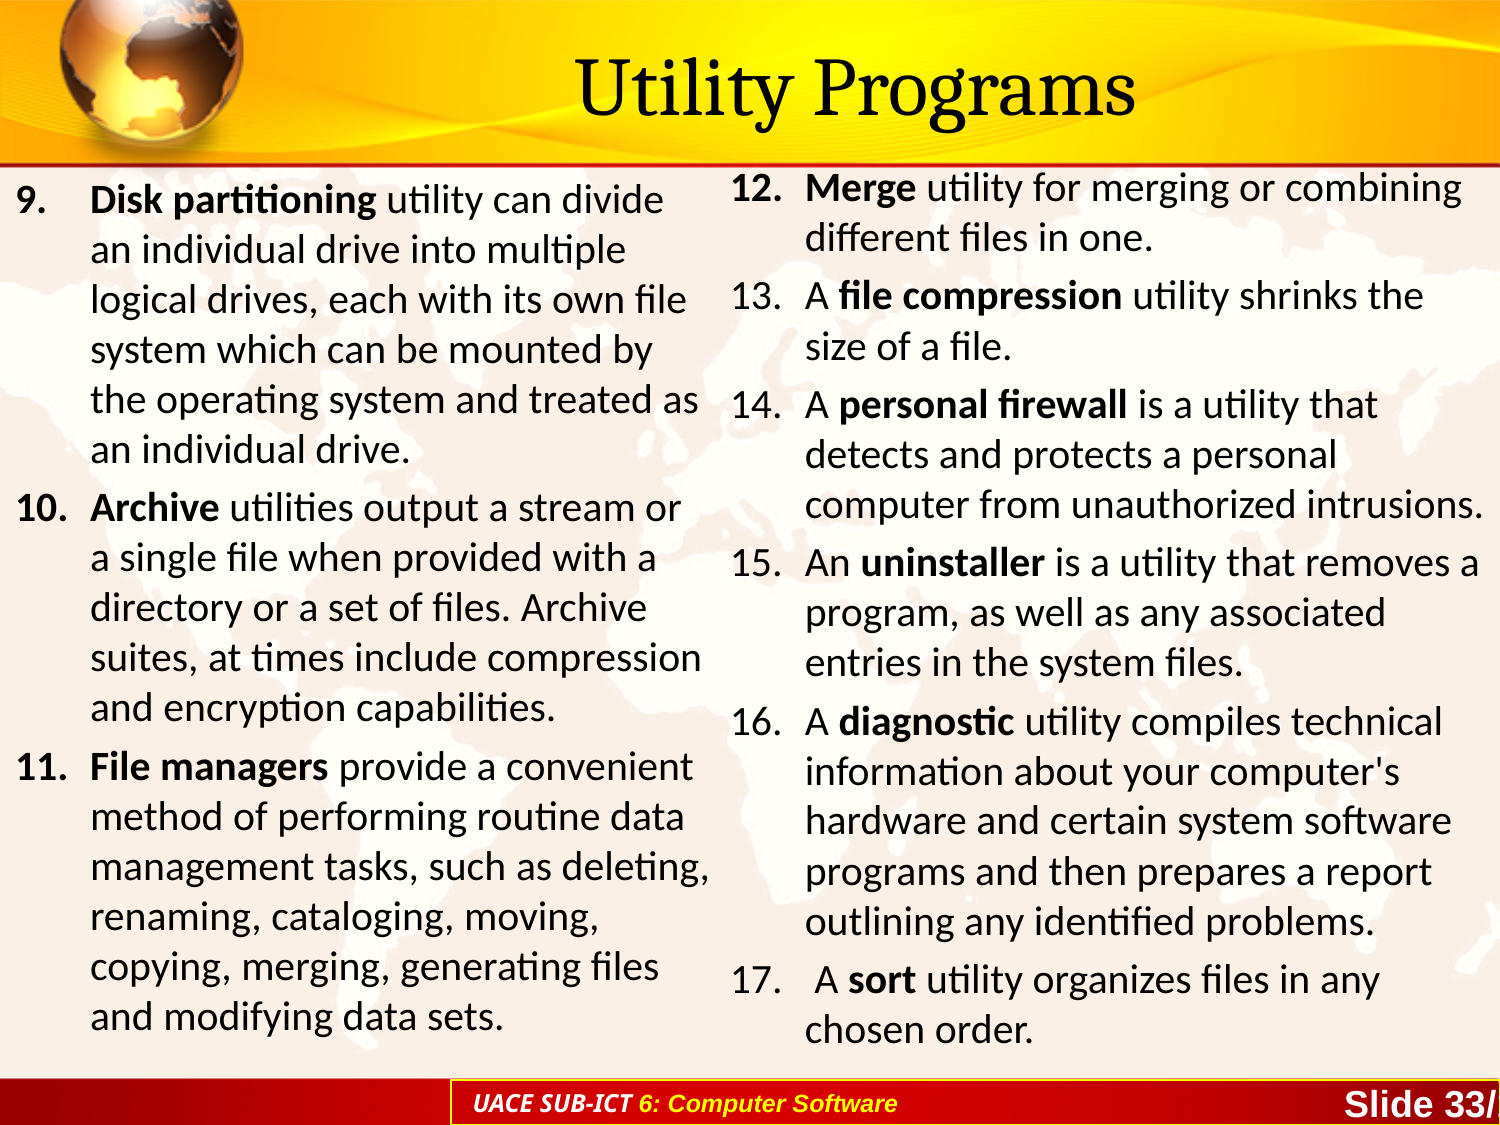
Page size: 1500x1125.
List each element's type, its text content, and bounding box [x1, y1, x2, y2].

picture [0, 1079, 450, 1125]
title Utility Programs [212, 0, 1500, 163]
list Disk partitioning utility can divide an individual drive into multiple logical drives, each with its own file system which can be mounted by the operating system and treated as an individual drive. Archive utilities output a stream or a single file when provided with a directory or a set of files. Archive suites, at times include compression and encryption capabilities. File managers provide a convenient method of performing routine data management tasks, such as deleting, renaming, cataloging, moving, copying, merging, generating files and modifying data sets. [0, 163, 714, 1079]
list Merge utility for merging or combining different files in one. A file compression utility shrinks the size of a file. A personal firewall is a utility that detects and protects a personal computer from unauthorized intrusions. An uninstaller is a utility that removes a program, as well as any associated entries in the system files. A diagnostic utility compiles technical information about your computer's hardware and certain system software programs and then prepares a report outlining any identified problems. A sort utility organizes files in any chosen order. [714, 152, 1500, 1125]
picture [0, 0, 212, 163]
picture [452, 1081, 714, 1124]
